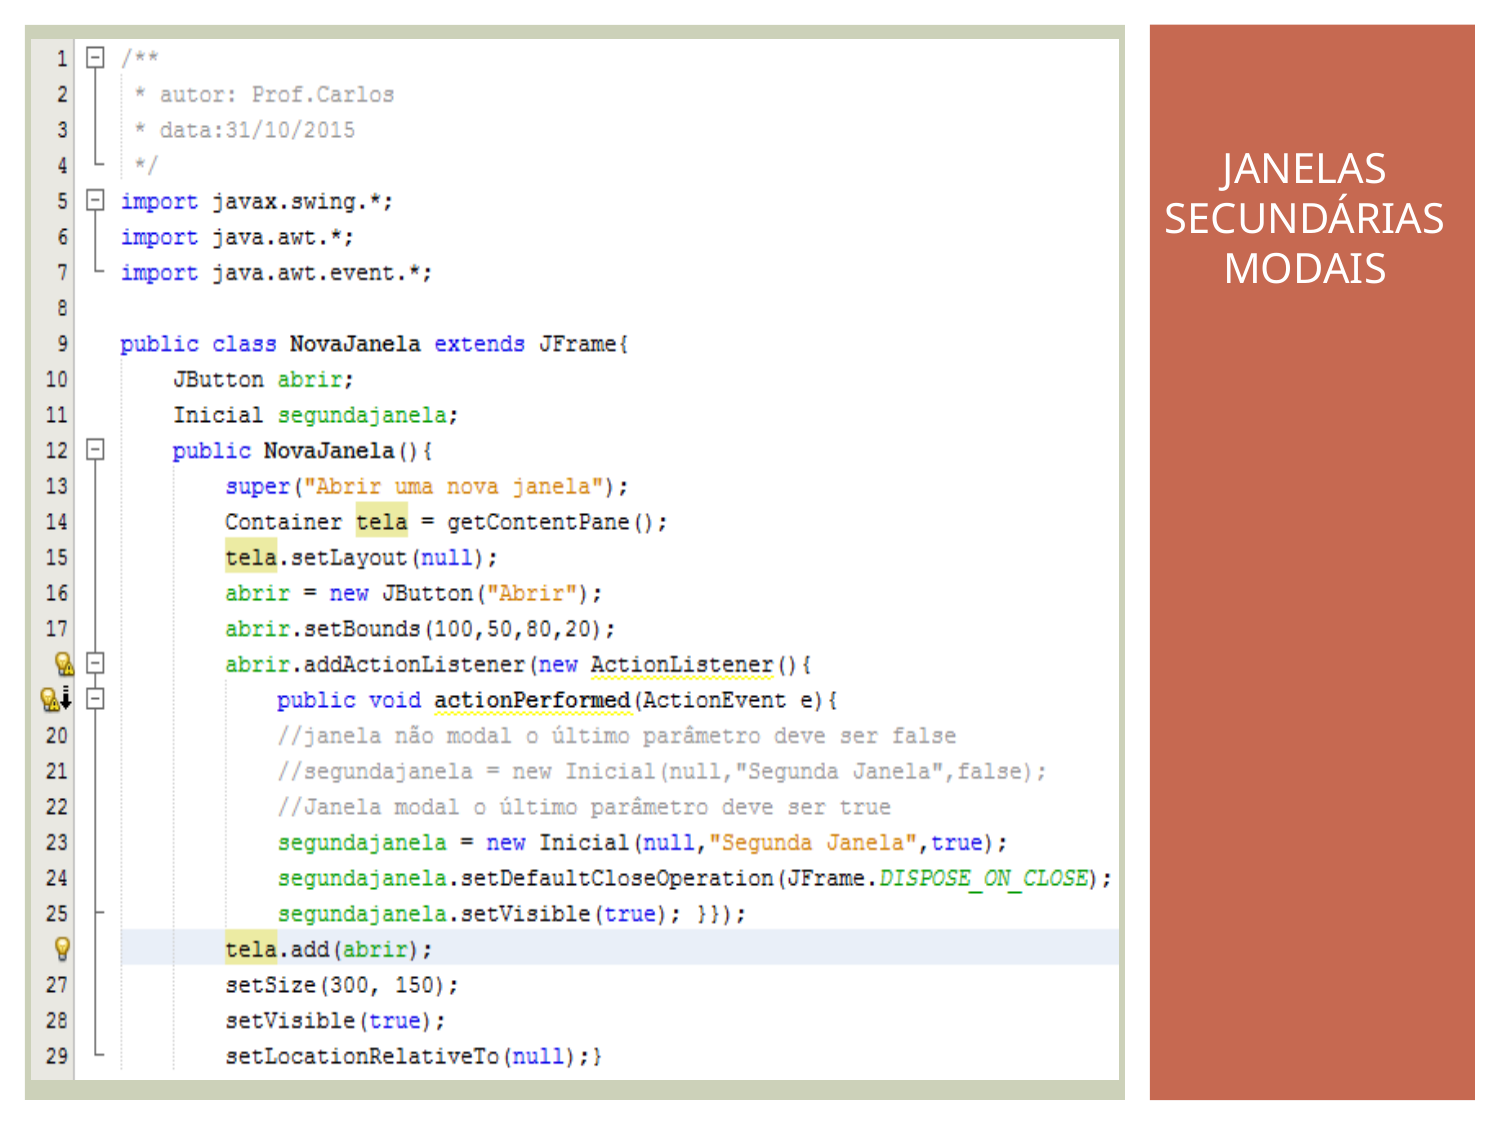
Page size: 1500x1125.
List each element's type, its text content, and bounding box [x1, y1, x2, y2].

title JANELAS SECUNDÁRIAS MODAIS [1139, 75, 1471, 350]
picture [31, 39, 1119, 1080]
